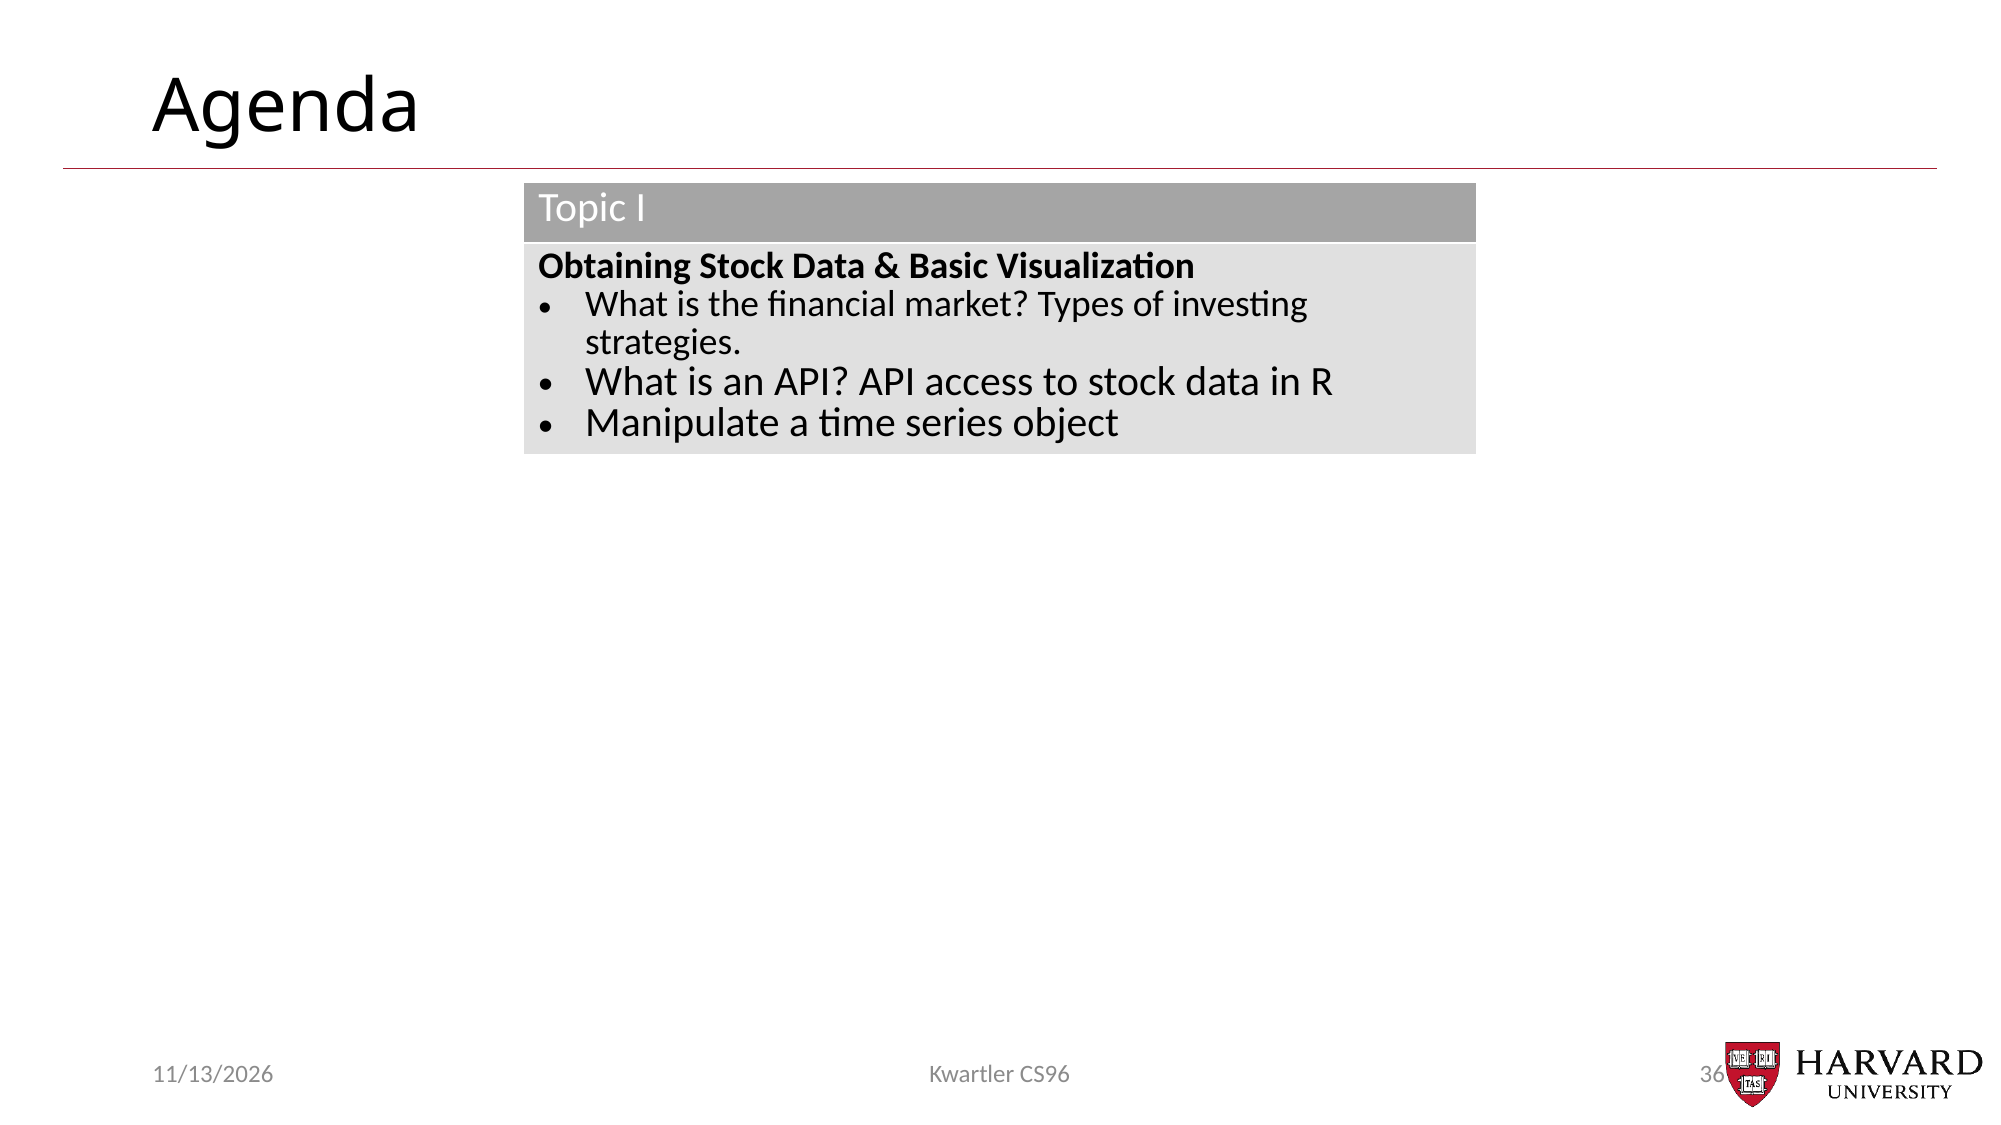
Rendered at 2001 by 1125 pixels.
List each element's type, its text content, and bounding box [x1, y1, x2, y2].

table_cell Obtaining Stock Data & Basic Visualization What is the financial market? Types of investing strategies. What is an API? API access to stock data in R Manipulate a time series object [524, 244, 1476, 454]
table_header Topic I [524, 183, 1476, 242]
title Agenda [137, 59, 1863, 156]
text_box 36 [1412, 1042, 1741, 1103]
footer Kwartler CS96 [662, 1042, 1338, 1103]
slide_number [137, 1042, 588, 1103]
picture [1703, 1024, 2001, 1125]
